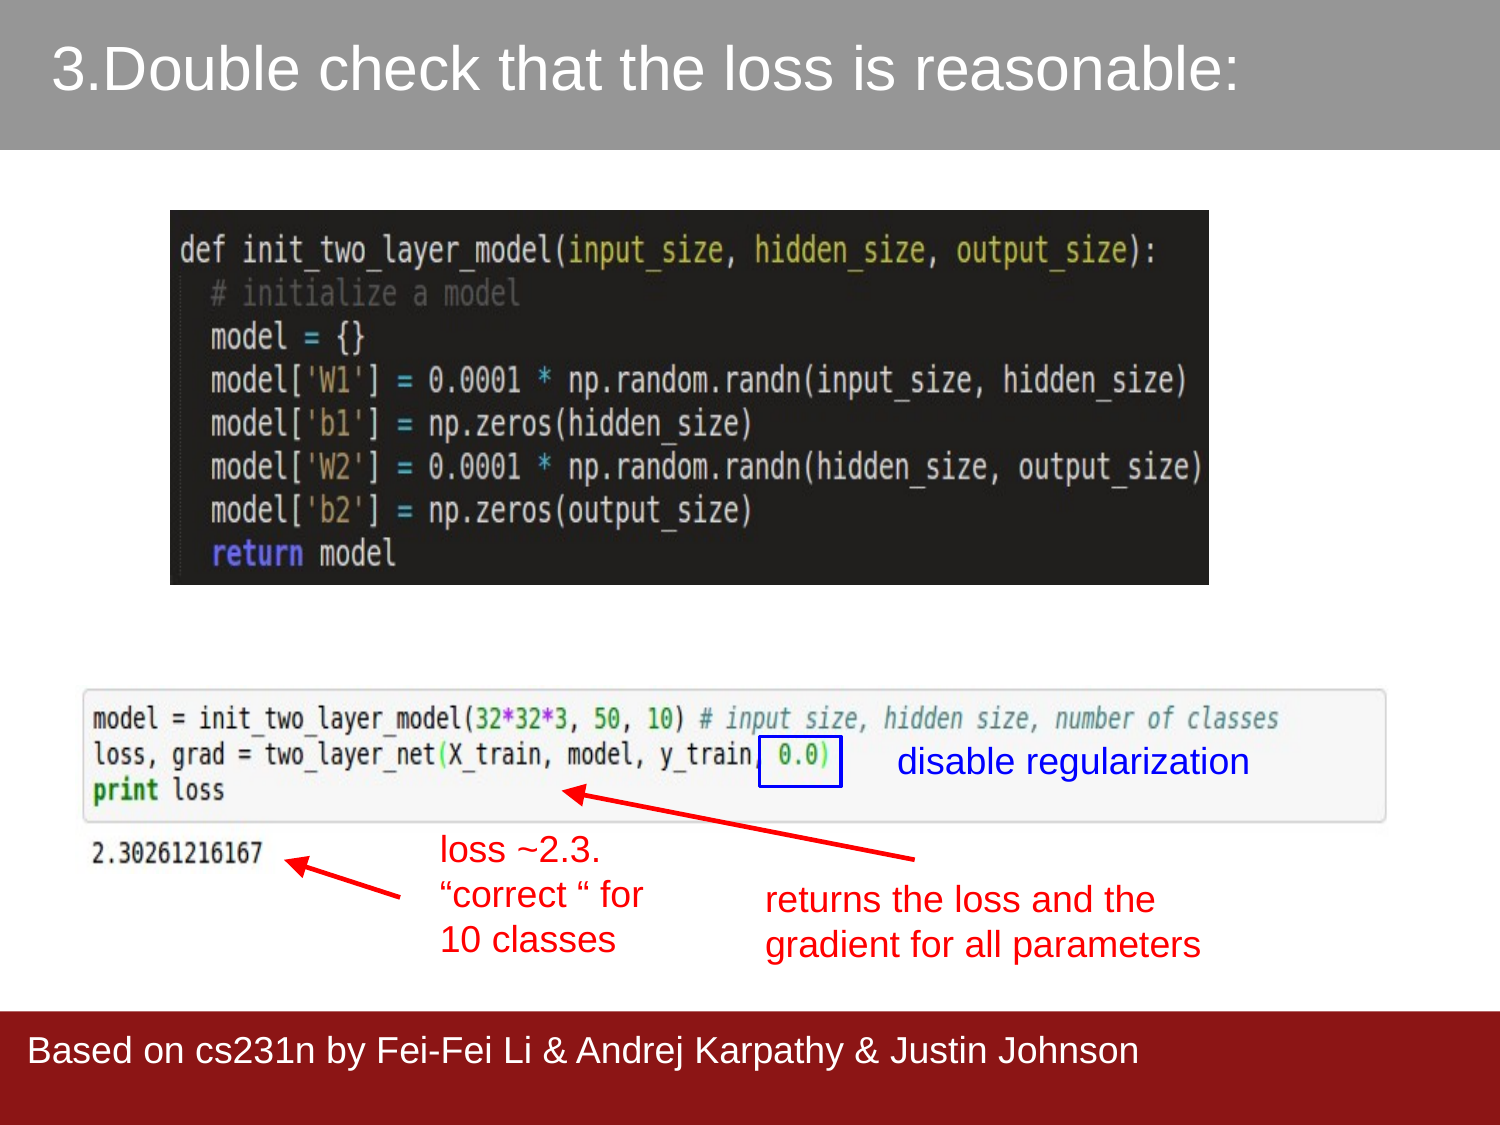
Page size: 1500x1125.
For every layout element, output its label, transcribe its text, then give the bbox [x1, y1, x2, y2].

text_box 3.Double check that the loss is reasonable: [36, 12, 1482, 109]
text_box returns the loss and the gradient for all parameters [749, 882, 1301, 973]
text_box loss ~2.3. “correct “ for 10 classes [424, 882, 723, 923]
picture [170, 210, 1209, 585]
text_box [561, 790, 915, 861]
picture [74, 685, 1390, 874]
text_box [283, 859, 401, 898]
